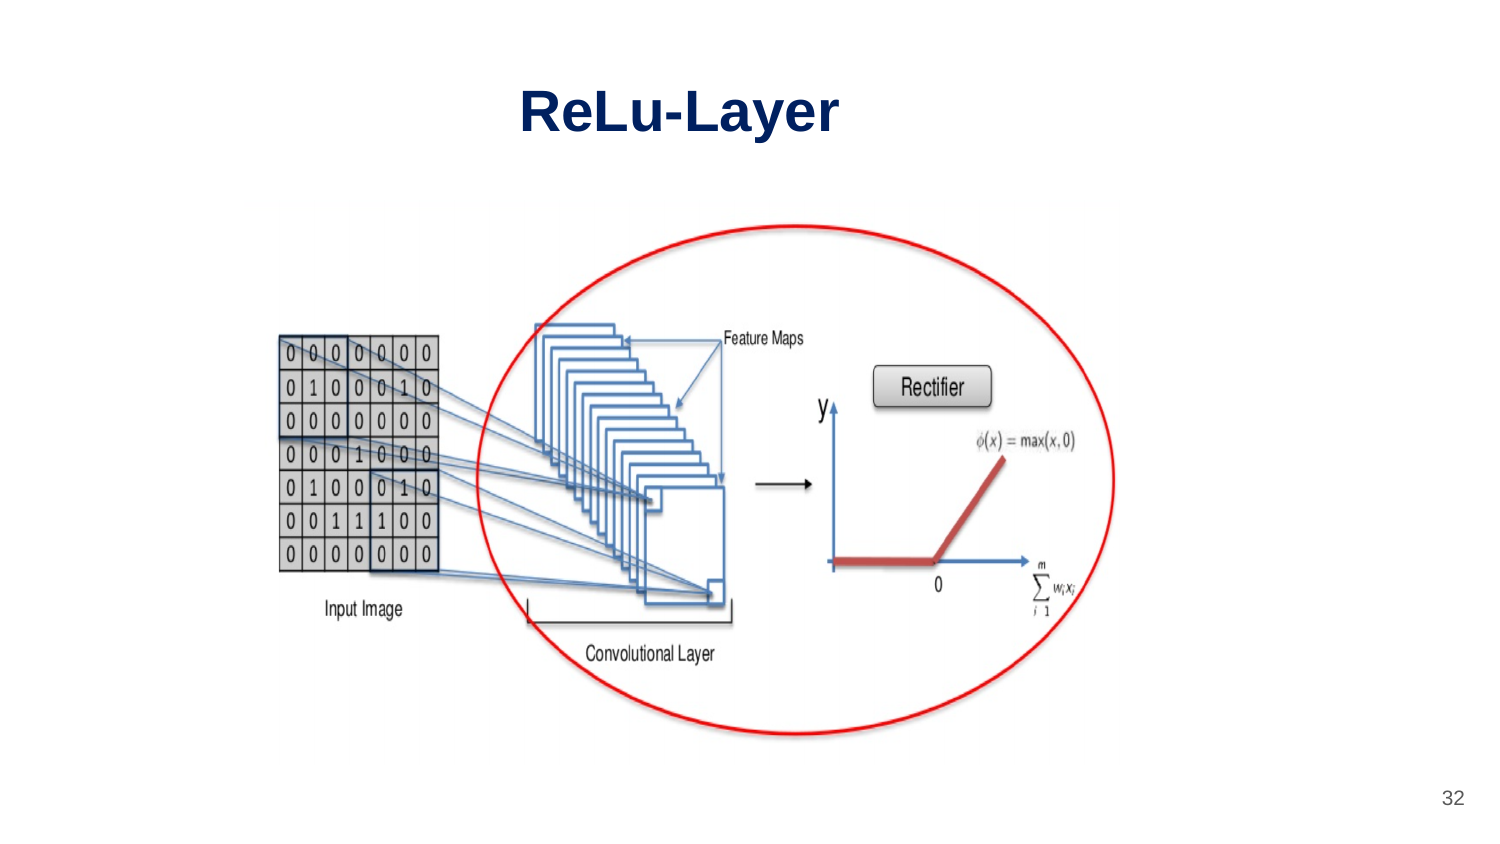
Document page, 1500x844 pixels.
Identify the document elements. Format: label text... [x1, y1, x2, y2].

picture [243, 200, 1120, 766]
title ReLu-Layer [244, 58, 986, 153]
slide_number 32 [1389, 764, 1480, 830]
